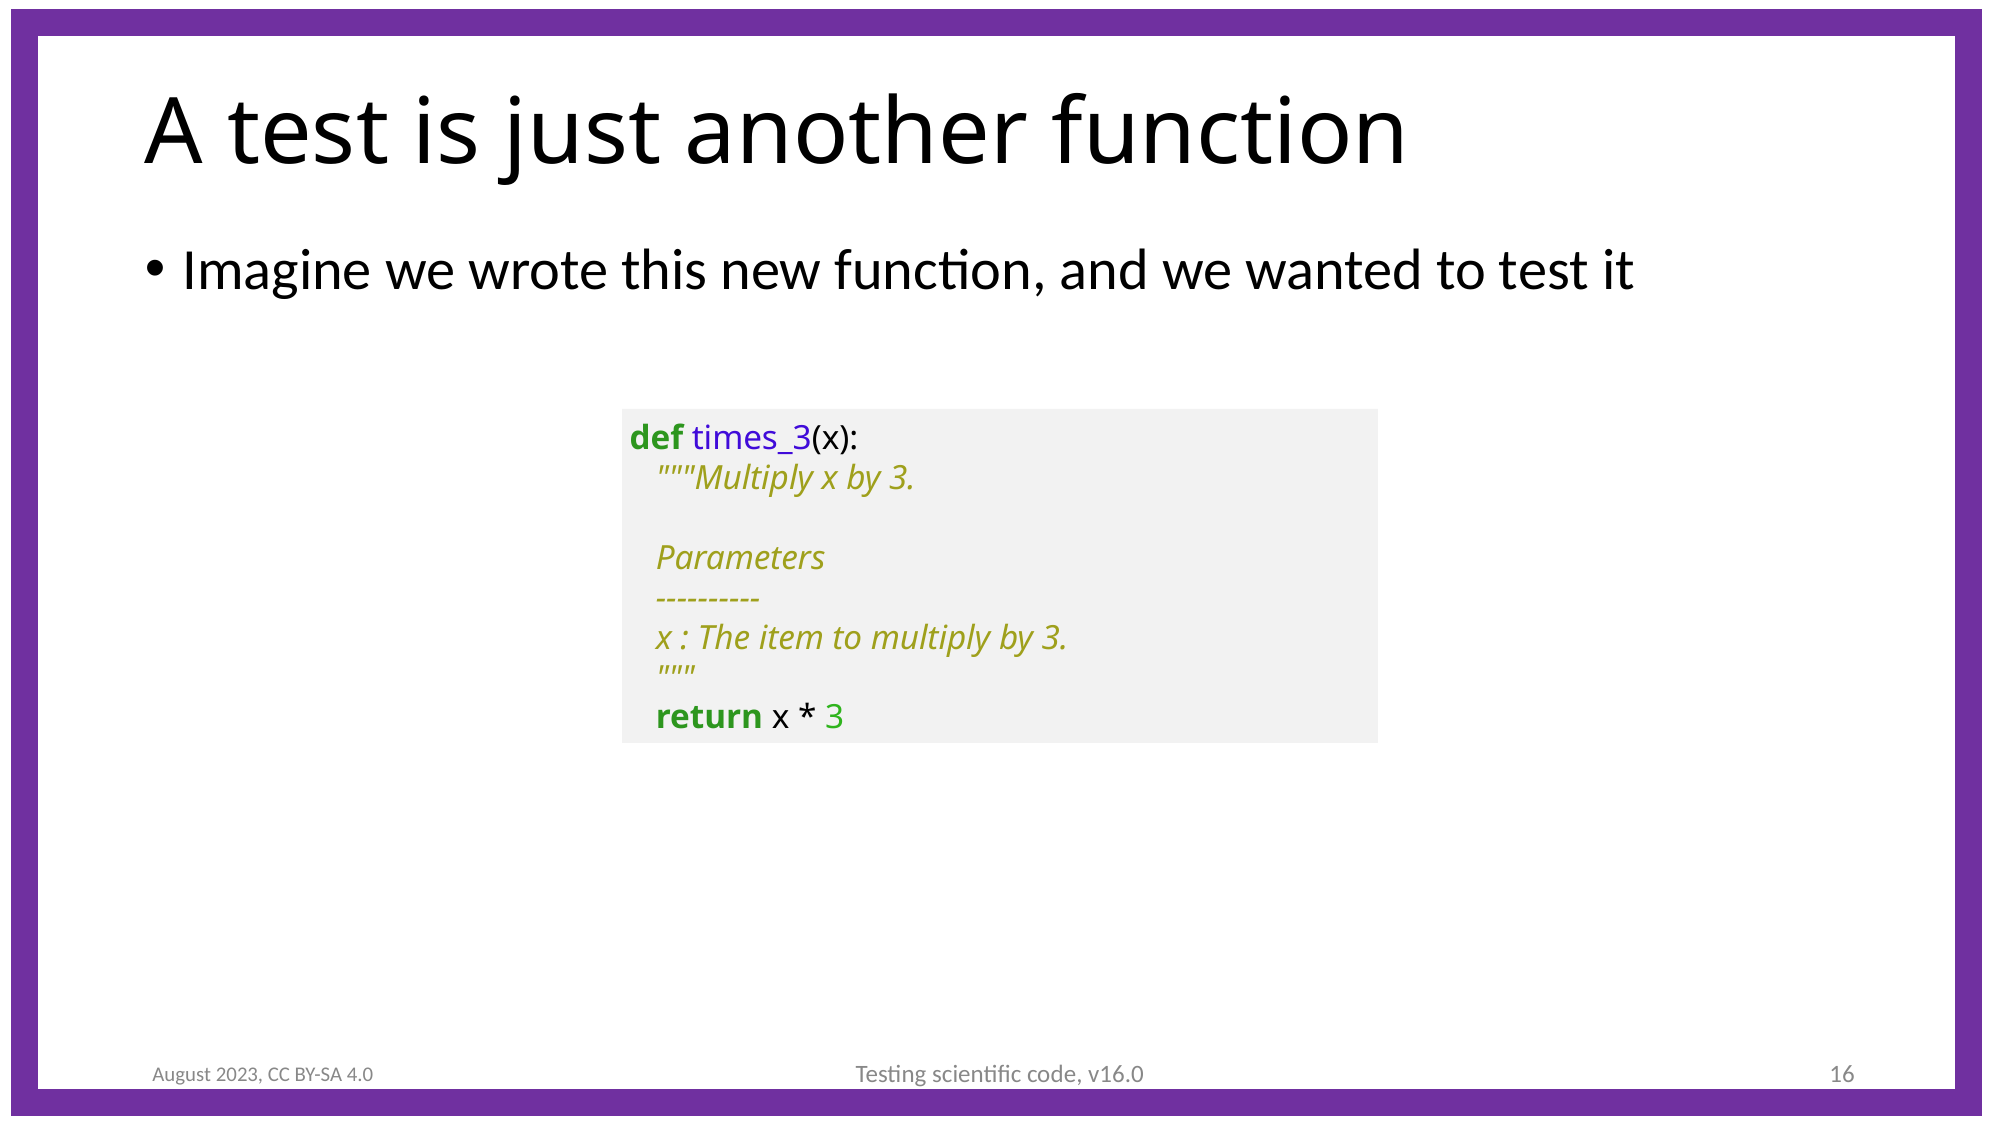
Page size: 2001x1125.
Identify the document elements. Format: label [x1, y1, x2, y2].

text_box [24, 22, 1969, 1103]
